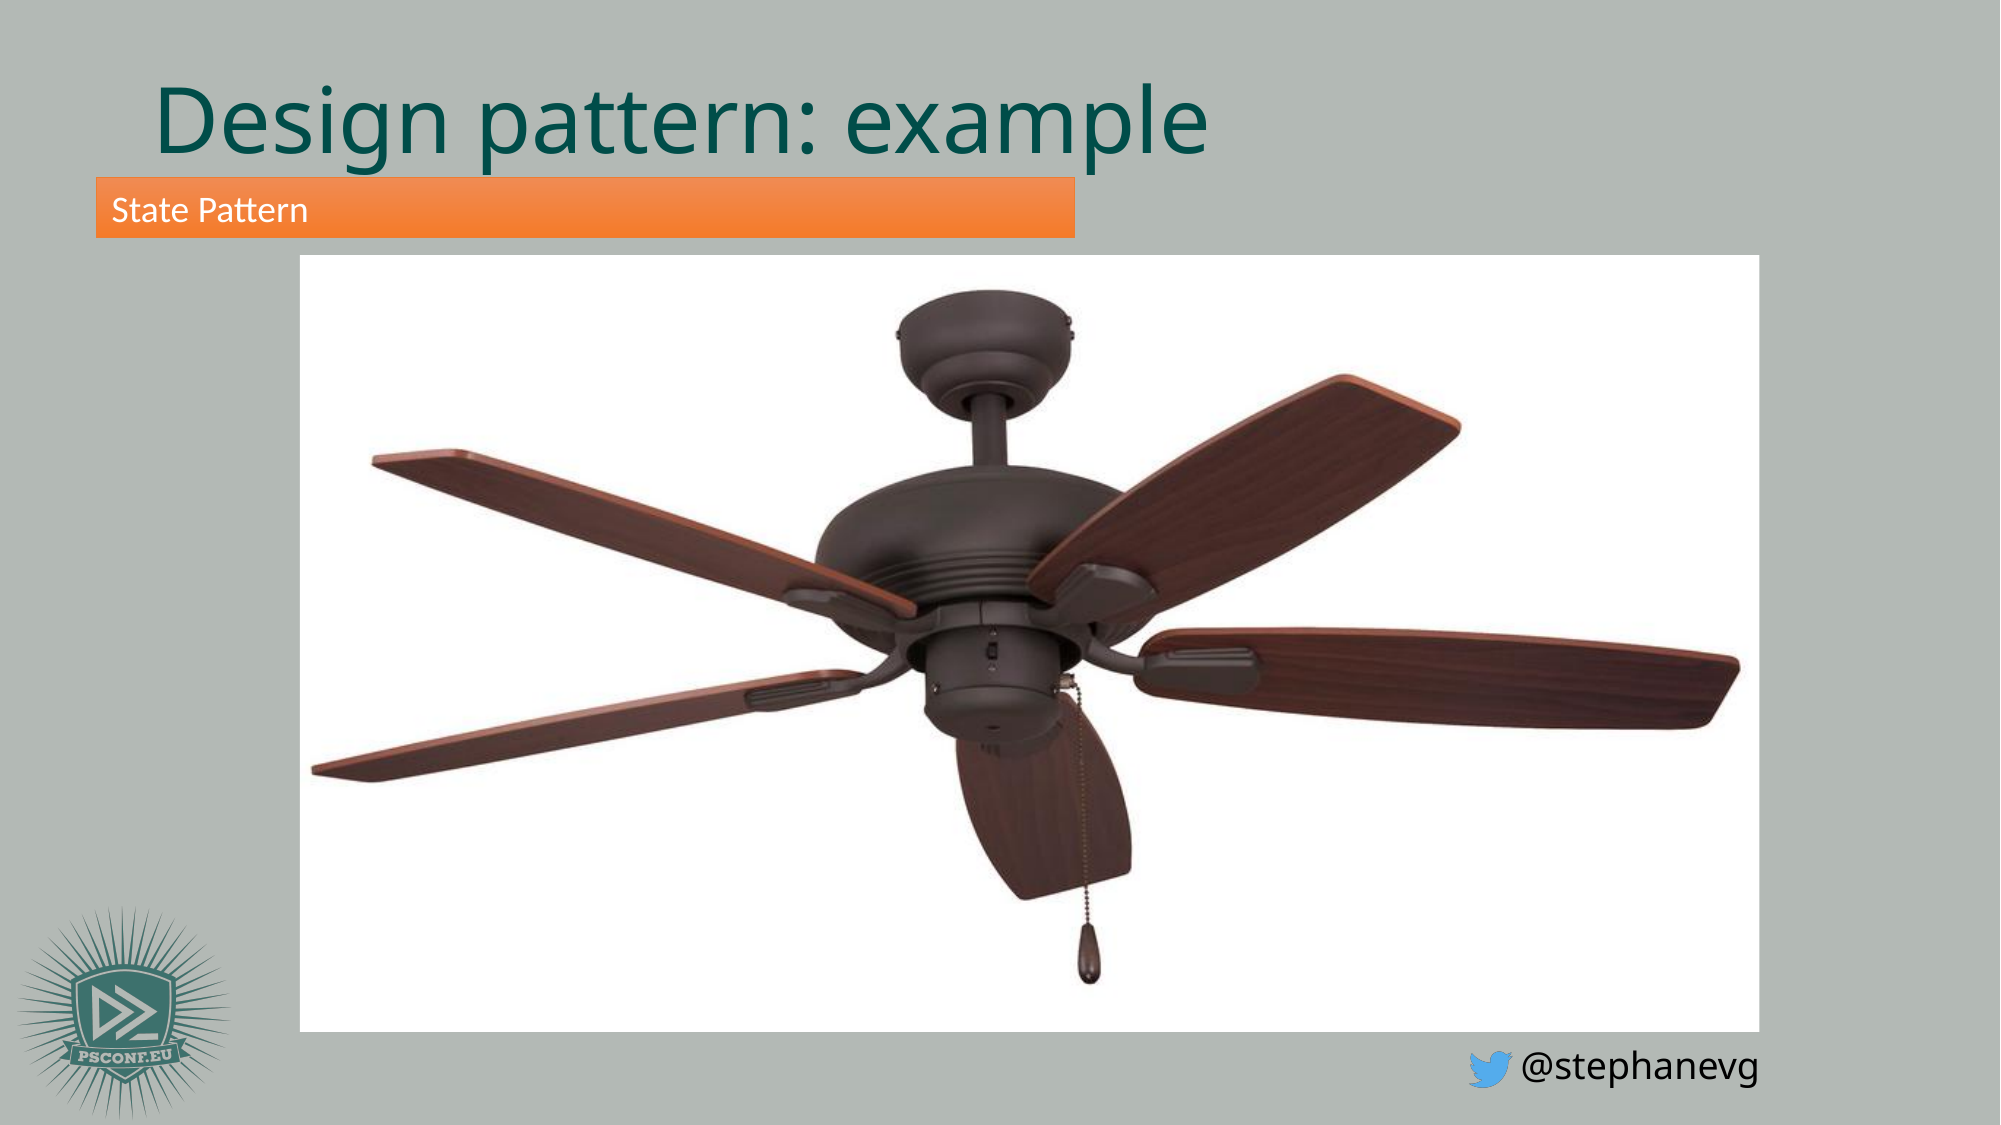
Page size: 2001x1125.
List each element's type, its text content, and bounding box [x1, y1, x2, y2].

picture [299, 255, 1760, 1032]
text_box State Pattern [96, 177, 1075, 238]
footer @stephanevg [1505, 1037, 1863, 1098]
picture [1458, 1037, 1523, 1103]
title Design pattern: example [137, 59, 1863, 188]
